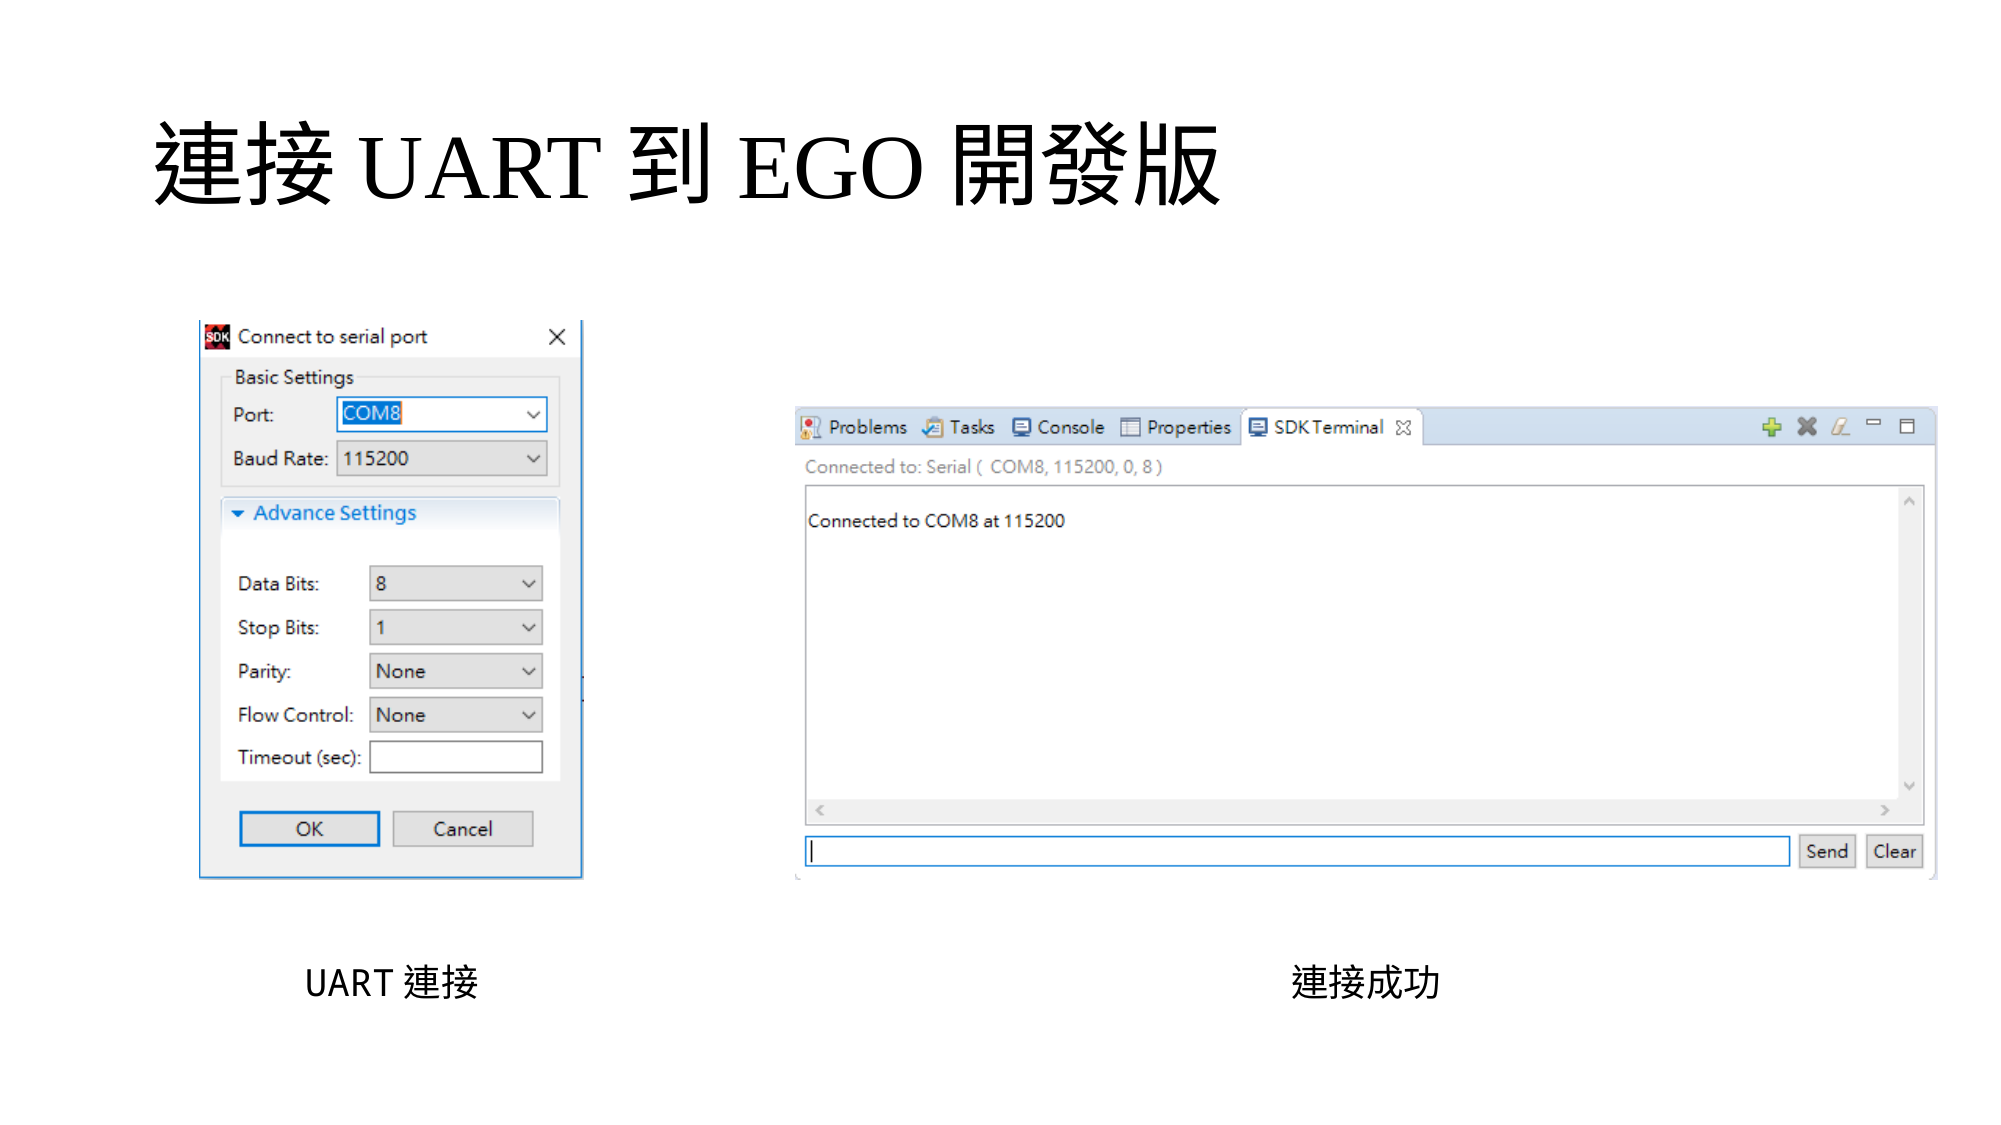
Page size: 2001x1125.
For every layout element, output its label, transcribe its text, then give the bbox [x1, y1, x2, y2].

text_box 連接成功 [1276, 951, 1457, 1011]
text_box UART連接 [290, 951, 494, 1011]
title 連接UART到EGO開發版 [137, 59, 1863, 278]
picture [199, 320, 585, 880]
picture [795, 406, 1938, 880]
